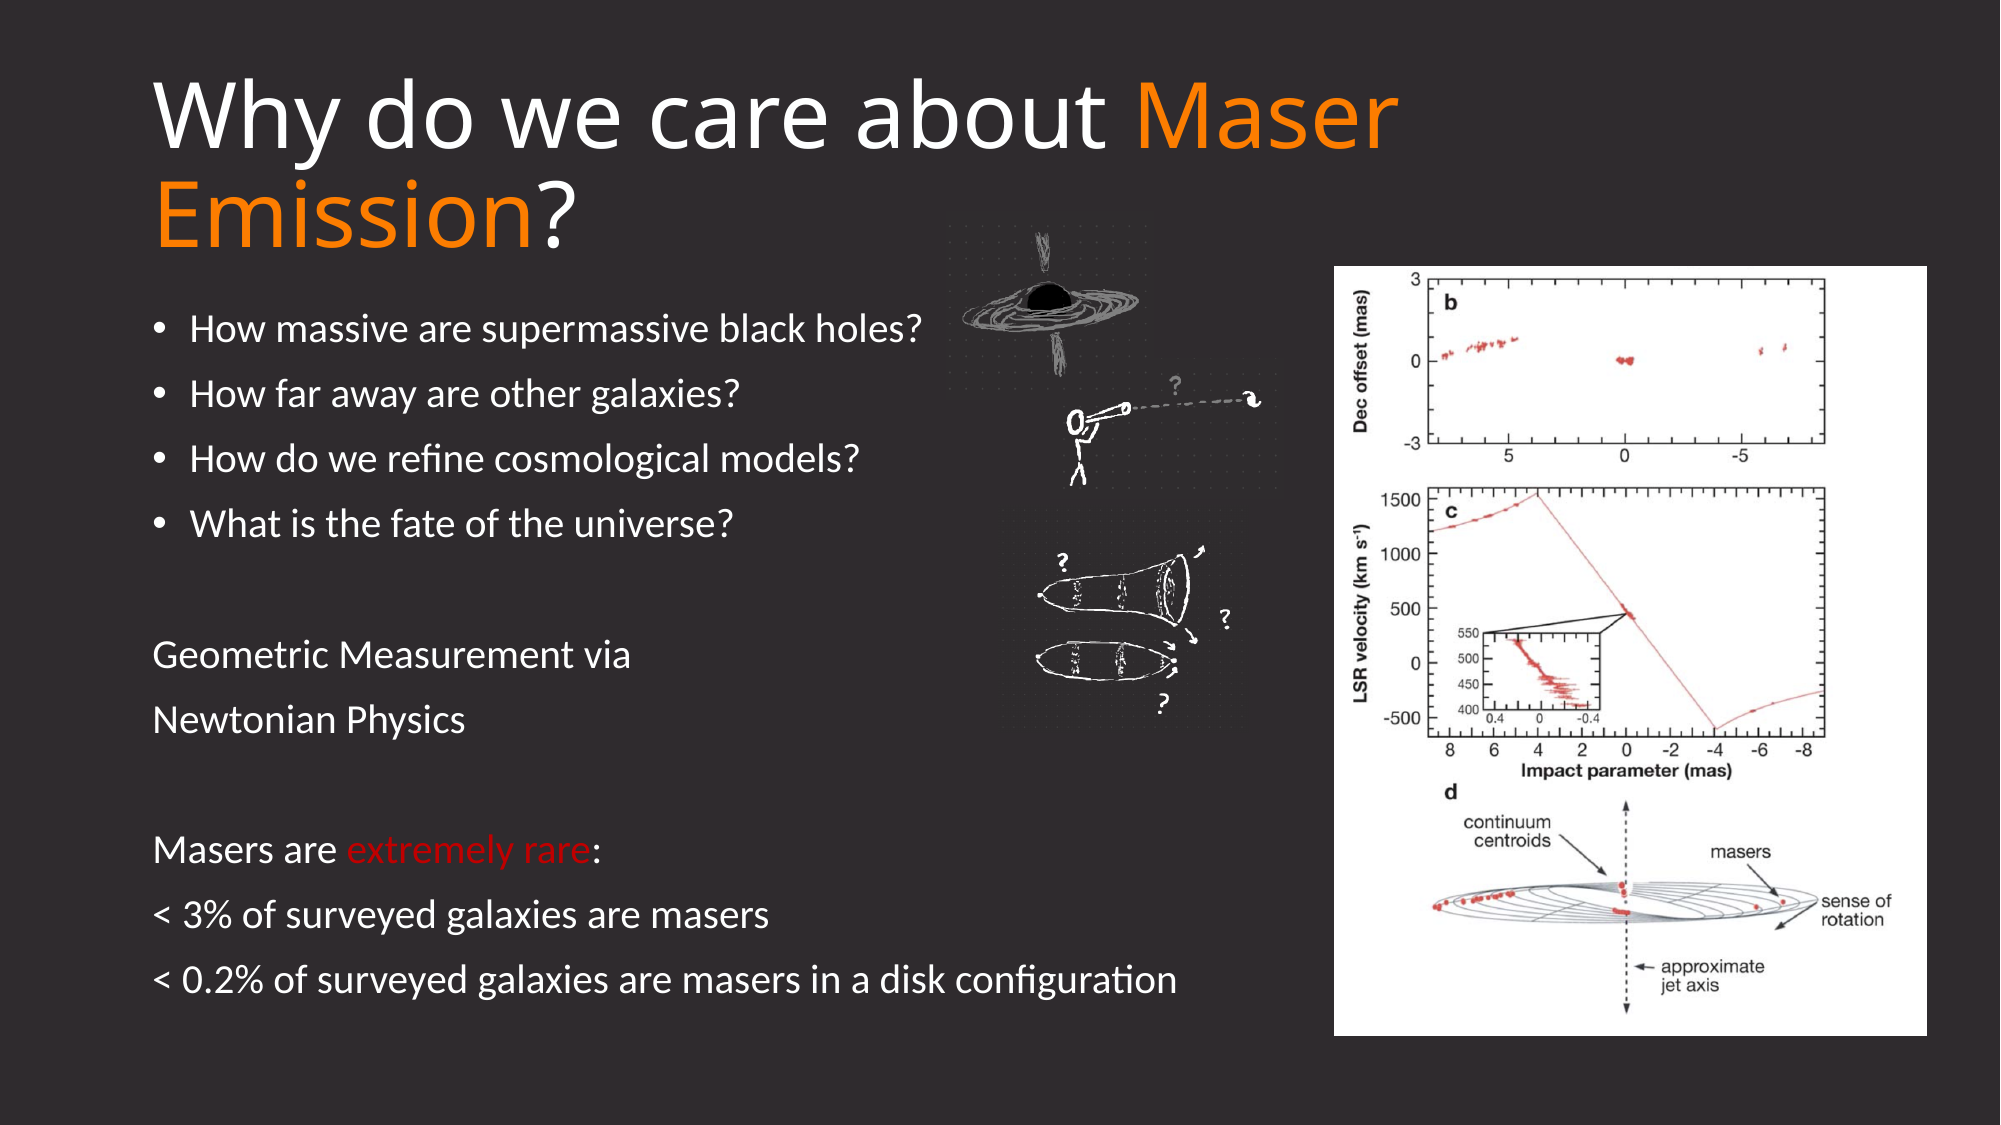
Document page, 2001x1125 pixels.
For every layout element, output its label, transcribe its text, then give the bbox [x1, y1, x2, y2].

title Why do we care about Maser Emission? [137, 59, 1863, 278]
picture [946, 211, 1284, 499]
list How massive are supermassive black holes? How far away are other galaxies? How do we refine cosmological models? What is the fate of the universe? Geometric Measurement via Newtonian Physics Masers are extremely rare: < 3% of surveyed galaxies are masers < 0.2% of surveyed galaxies are masers in a disk configuration [137, 299, 1334, 1014]
picture [998, 505, 1249, 733]
picture [1334, 266, 1928, 1036]
